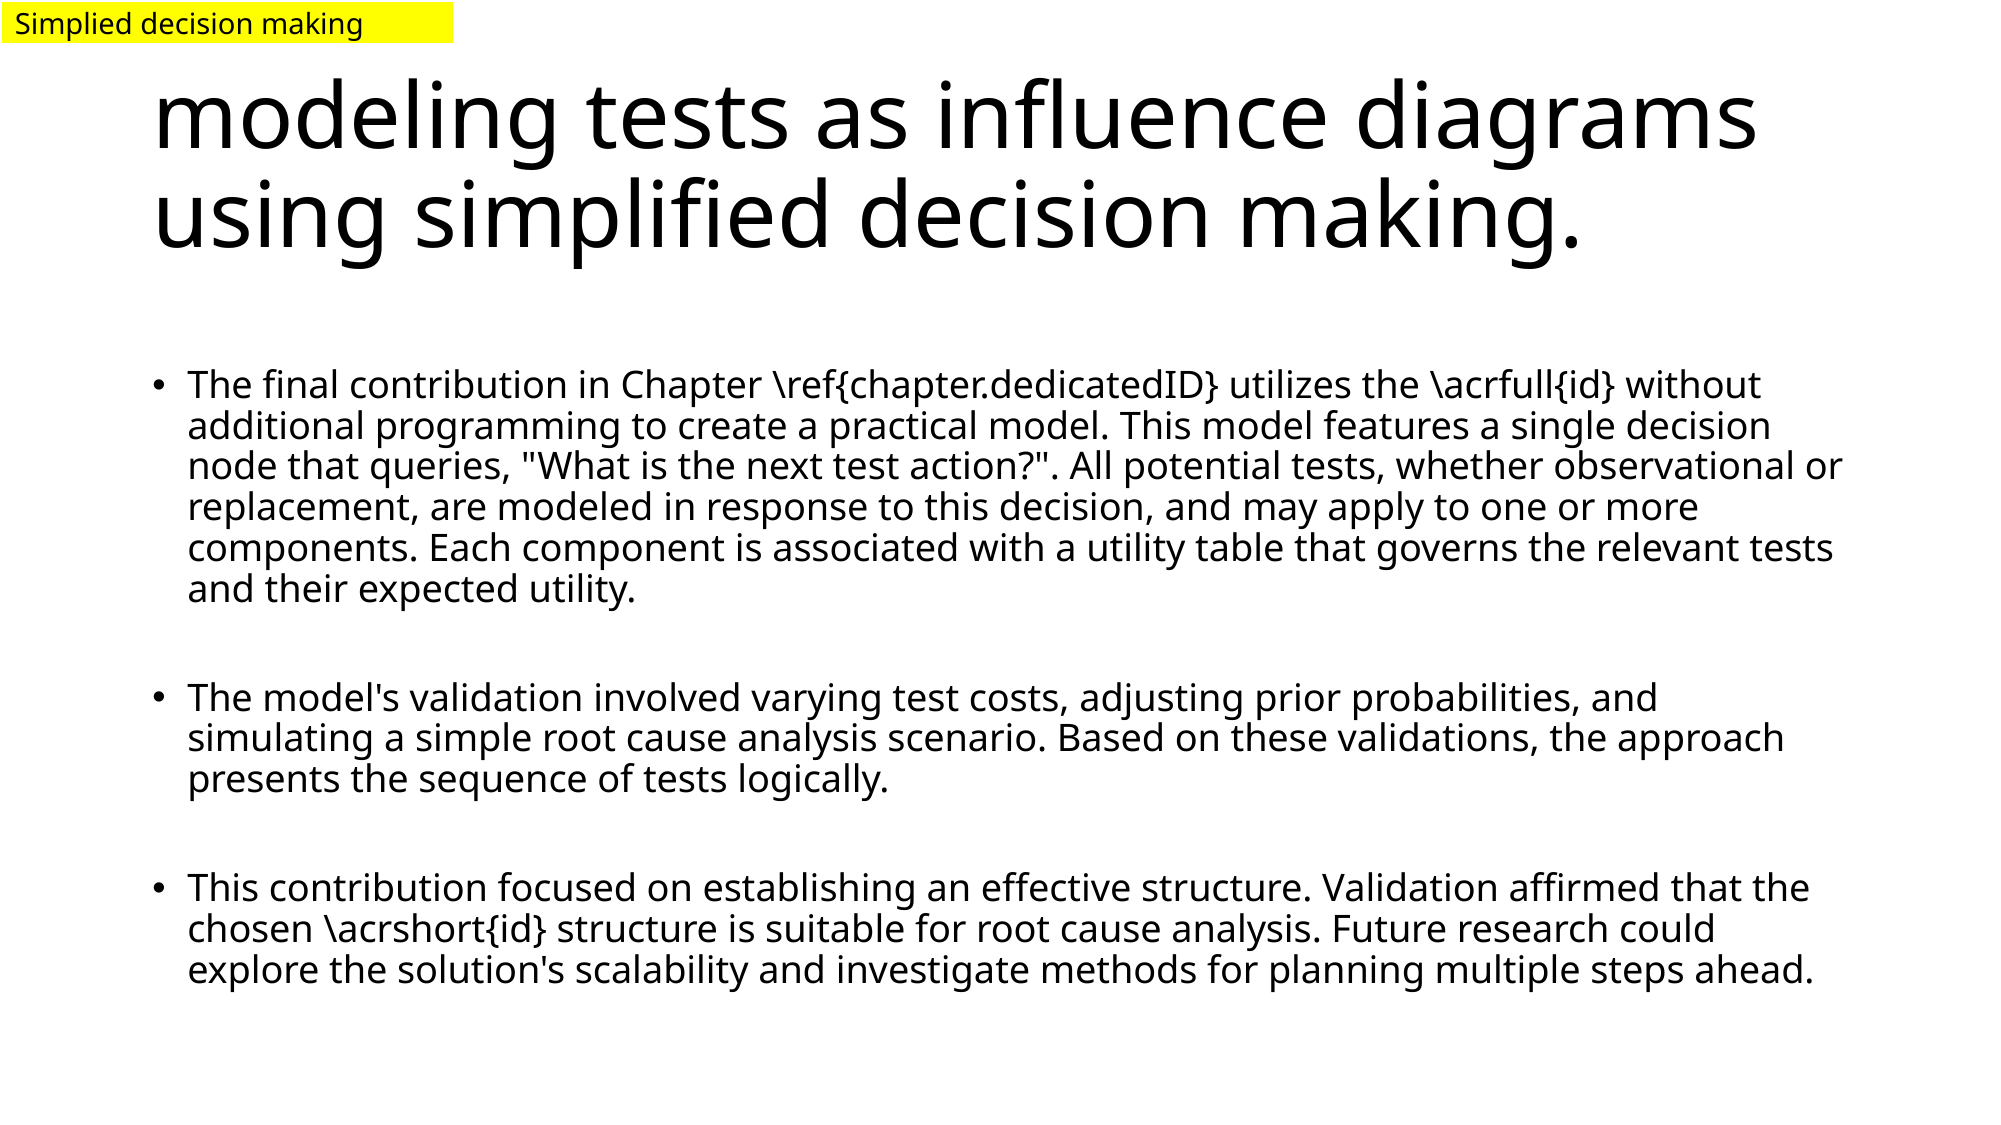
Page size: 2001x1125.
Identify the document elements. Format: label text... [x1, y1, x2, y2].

text_box Simplied decision making [0, 0, 458, 47]
list The final contribution in Chapter \ref{chapter.dedicatedID} utilizes the \acrfull{id} without additional programming to create a practical model. This model features a single decision node that queries, "What is the next test action?". All potential tests, whether observational or replacement, are modeled in response to this decision, and may apply to one or more components. Each component is associated with a utility table that governs the relevant tests and their expected utility. The model's validation involved varying test costs, adjusting prior probabilities, and simulating a simple root cause analysis scenario. Based on these validations, the approach presents the sequence of tests logically. This contribution focused on establishing an effective structure. Validation affirmed that the chosen \acrshort{id} structure is suitable for root cause analysis. Future research could explore the solution's scalability and investigate methods for planning multiple steps ahead. [137, 299, 1863, 1014]
title modeling tests as influence diagrams using simplified decision making. [137, 59, 1863, 278]
